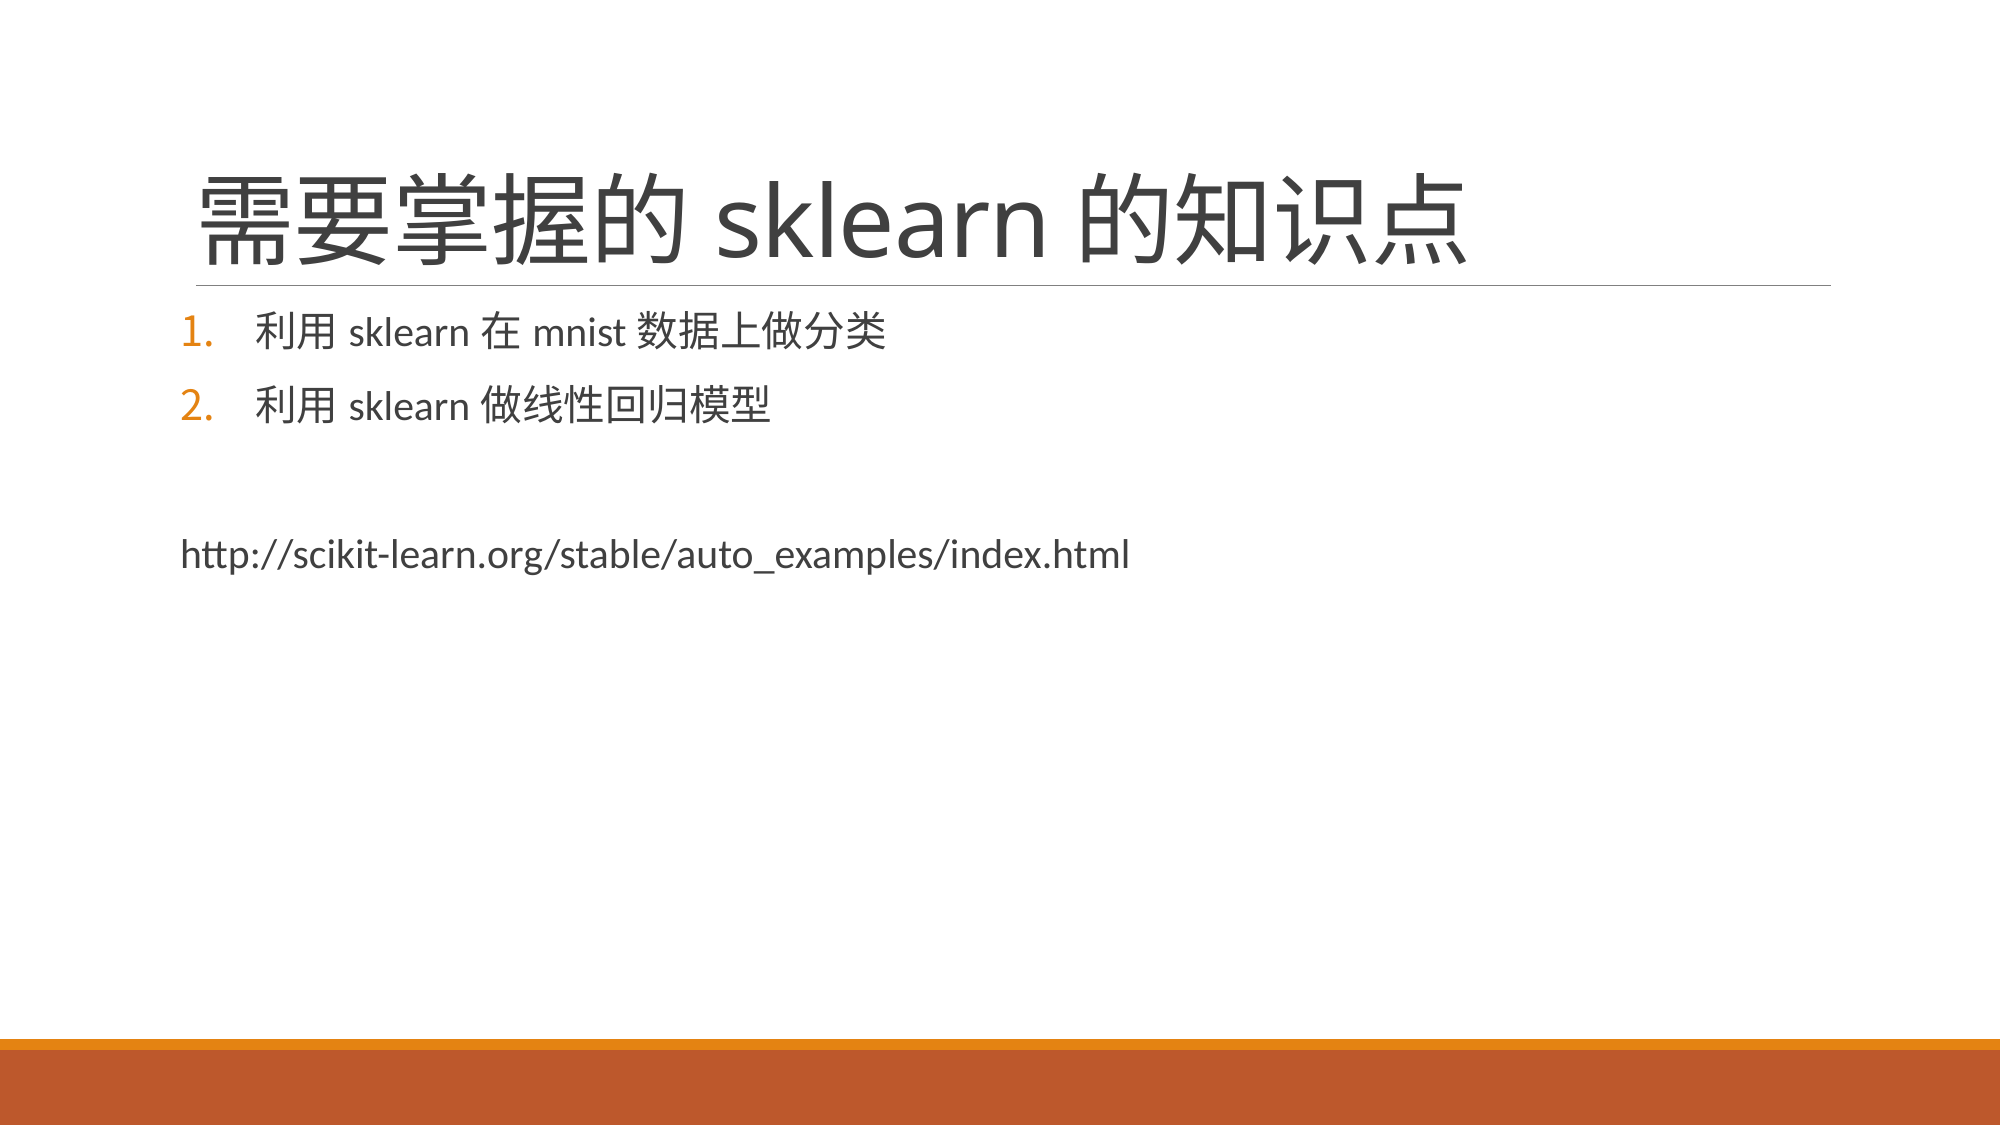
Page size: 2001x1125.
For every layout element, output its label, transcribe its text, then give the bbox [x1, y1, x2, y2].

list 利用sklearn在mnist数据上做分类 利用sklearn做线性回归模型 http://scikit-learn.org/stable/auto_examples/index.html [180, 302, 1830, 963]
title 需要掌握的sklearn的知识点 [180, 47, 1830, 285]
